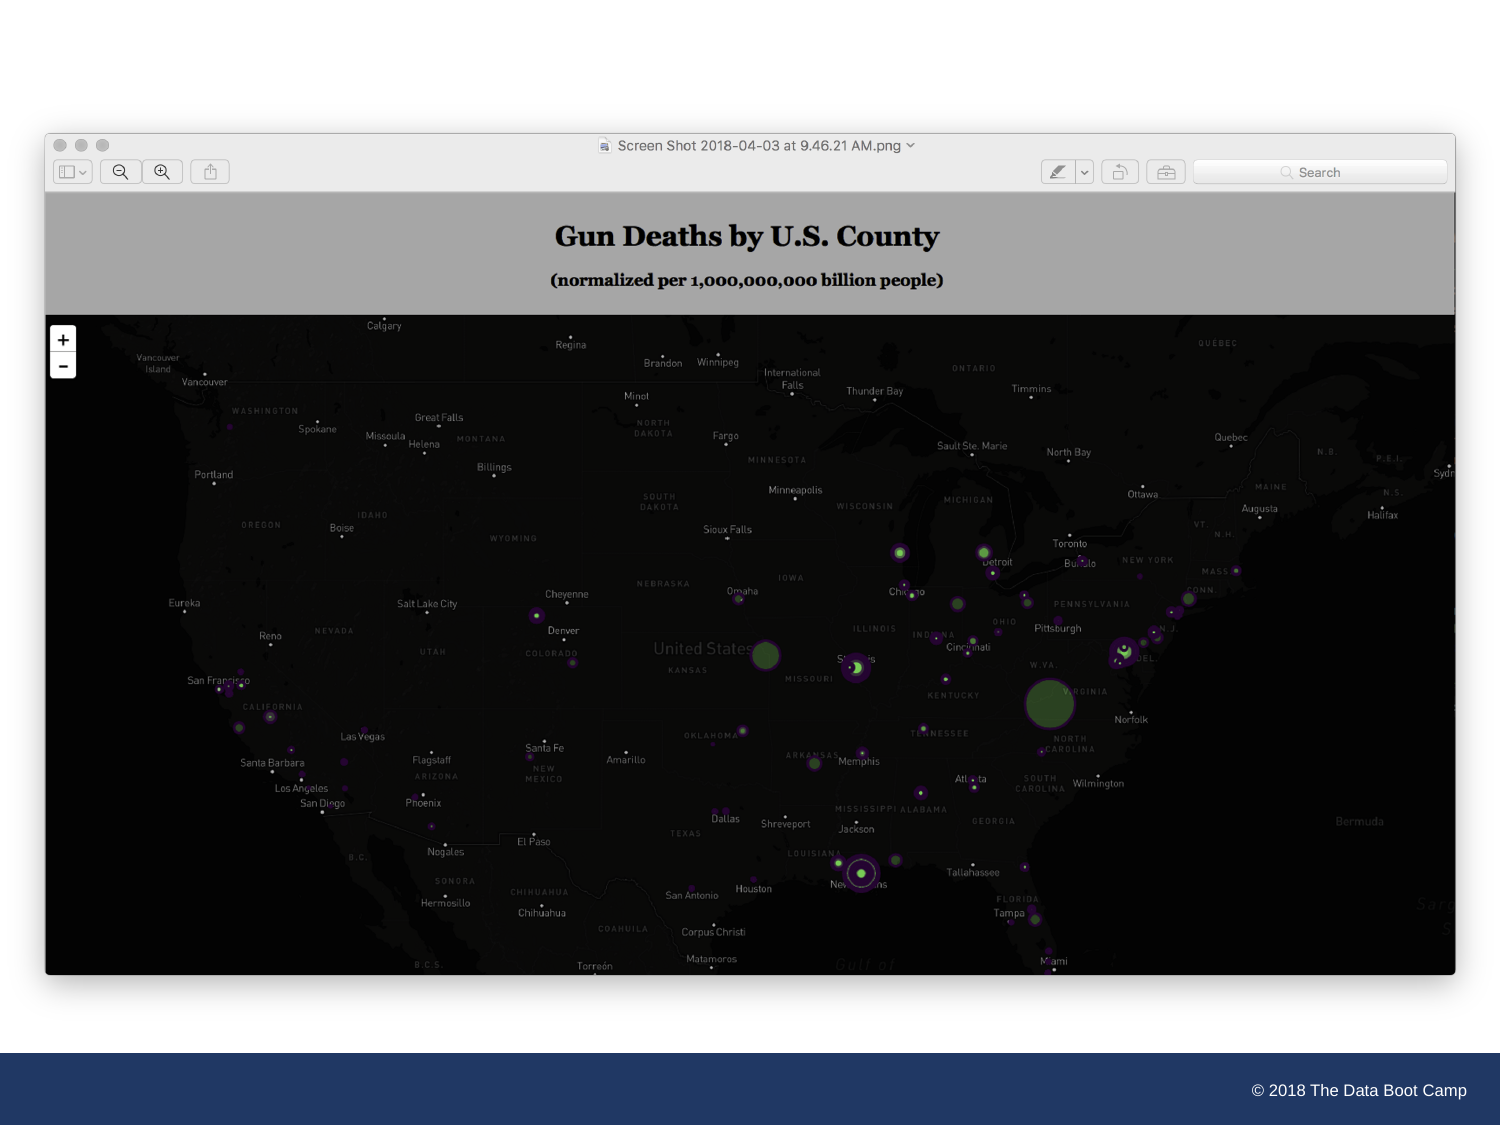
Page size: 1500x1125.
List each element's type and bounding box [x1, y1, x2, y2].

picture [0, 97, 1500, 1028]
